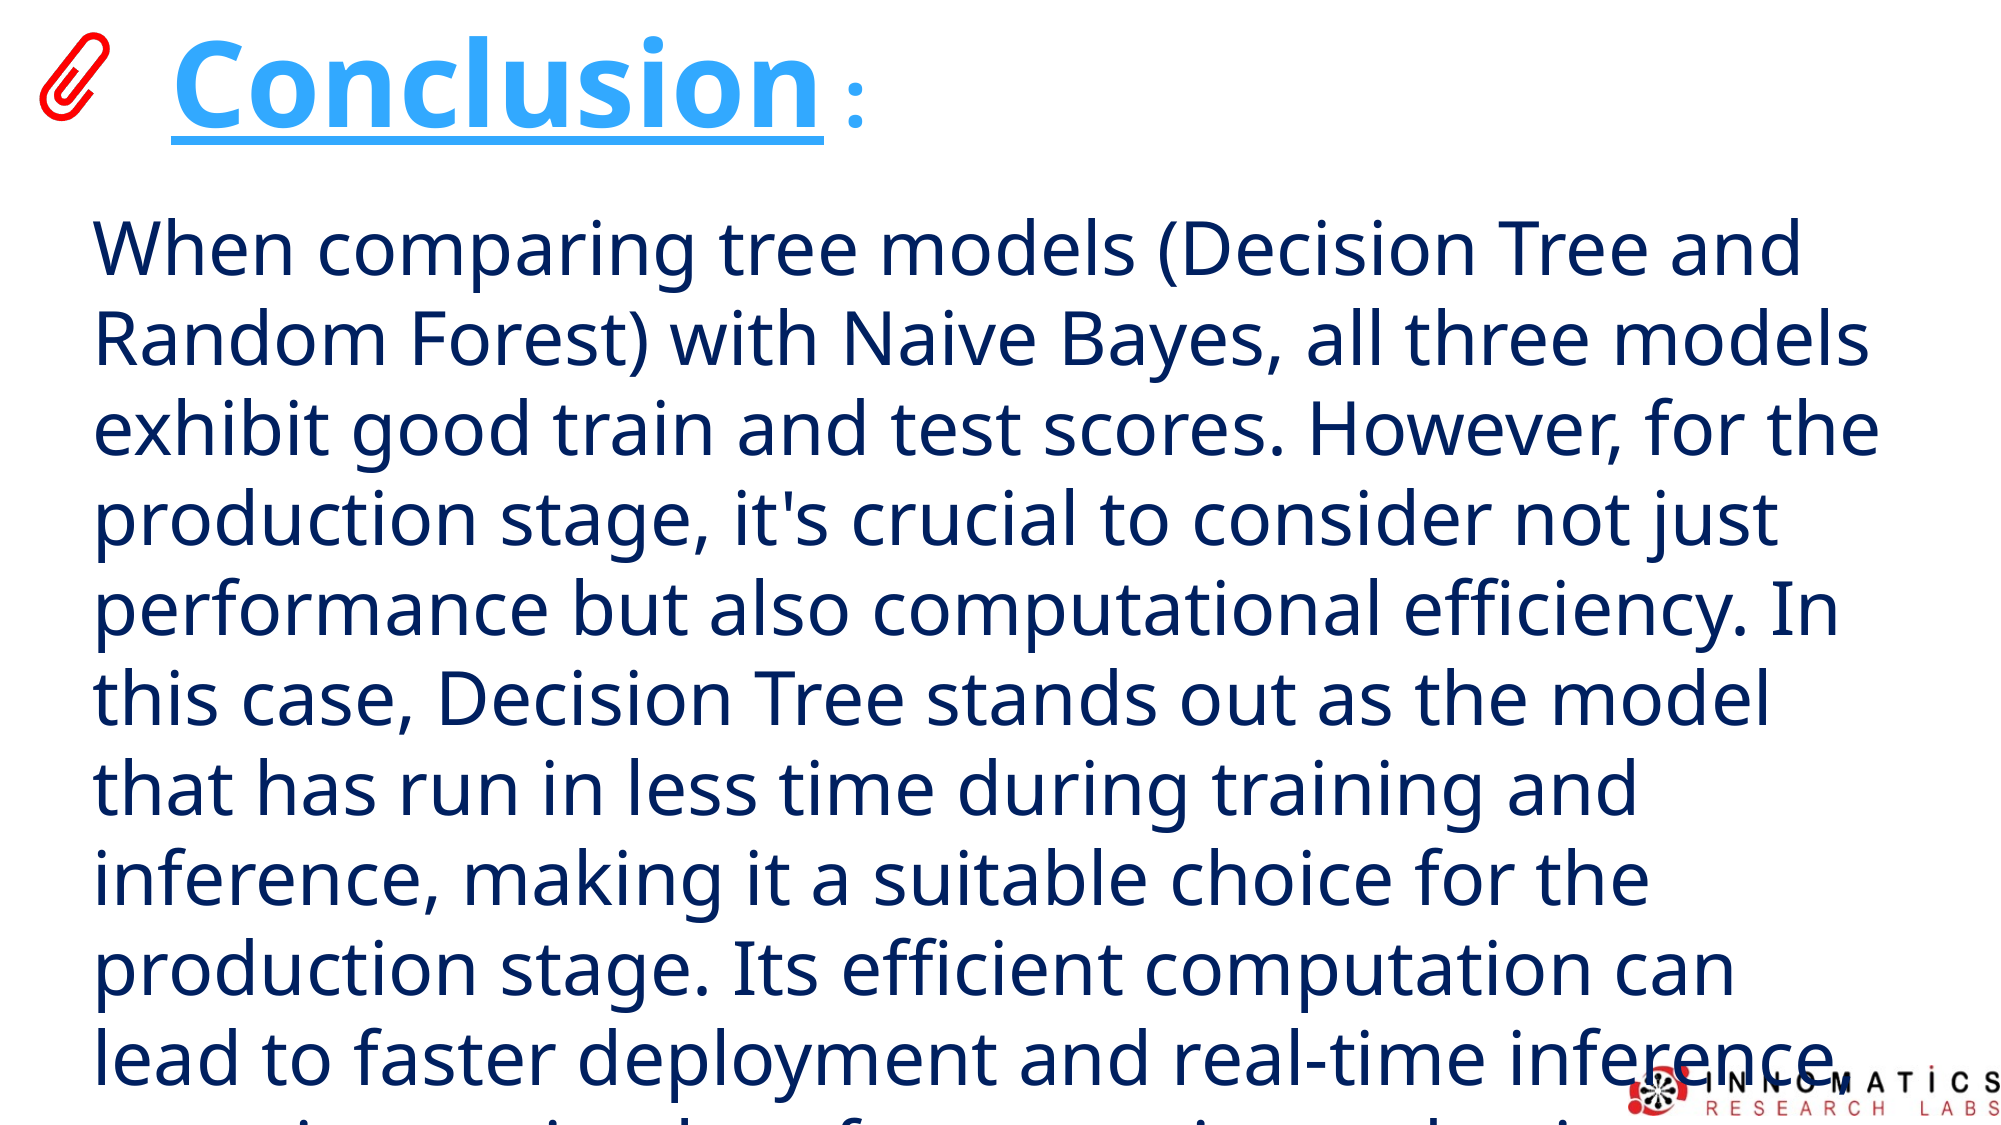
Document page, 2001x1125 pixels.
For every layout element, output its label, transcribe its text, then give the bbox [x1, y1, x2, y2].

text_box Conclusion : [155, 0, 891, 161]
picture [1628, 1065, 2000, 1116]
text_box When comparing tree models (Decision Tree and Random Forest) with Naive Bayes, all three models exhibit good train and test scores. However, for the production stage, it's crucial to consider not just performance but also computational efficiency. In this case, Decision Tree stands out as the model that has run in less time during training and inference, making it a suitable choice for the production stage. Its efficient computation can lead to faster deployment and real-time inference, ensuring optimal performance in production environments. [77, 193, 1911, 1125]
picture [1, 0, 155, 155]
